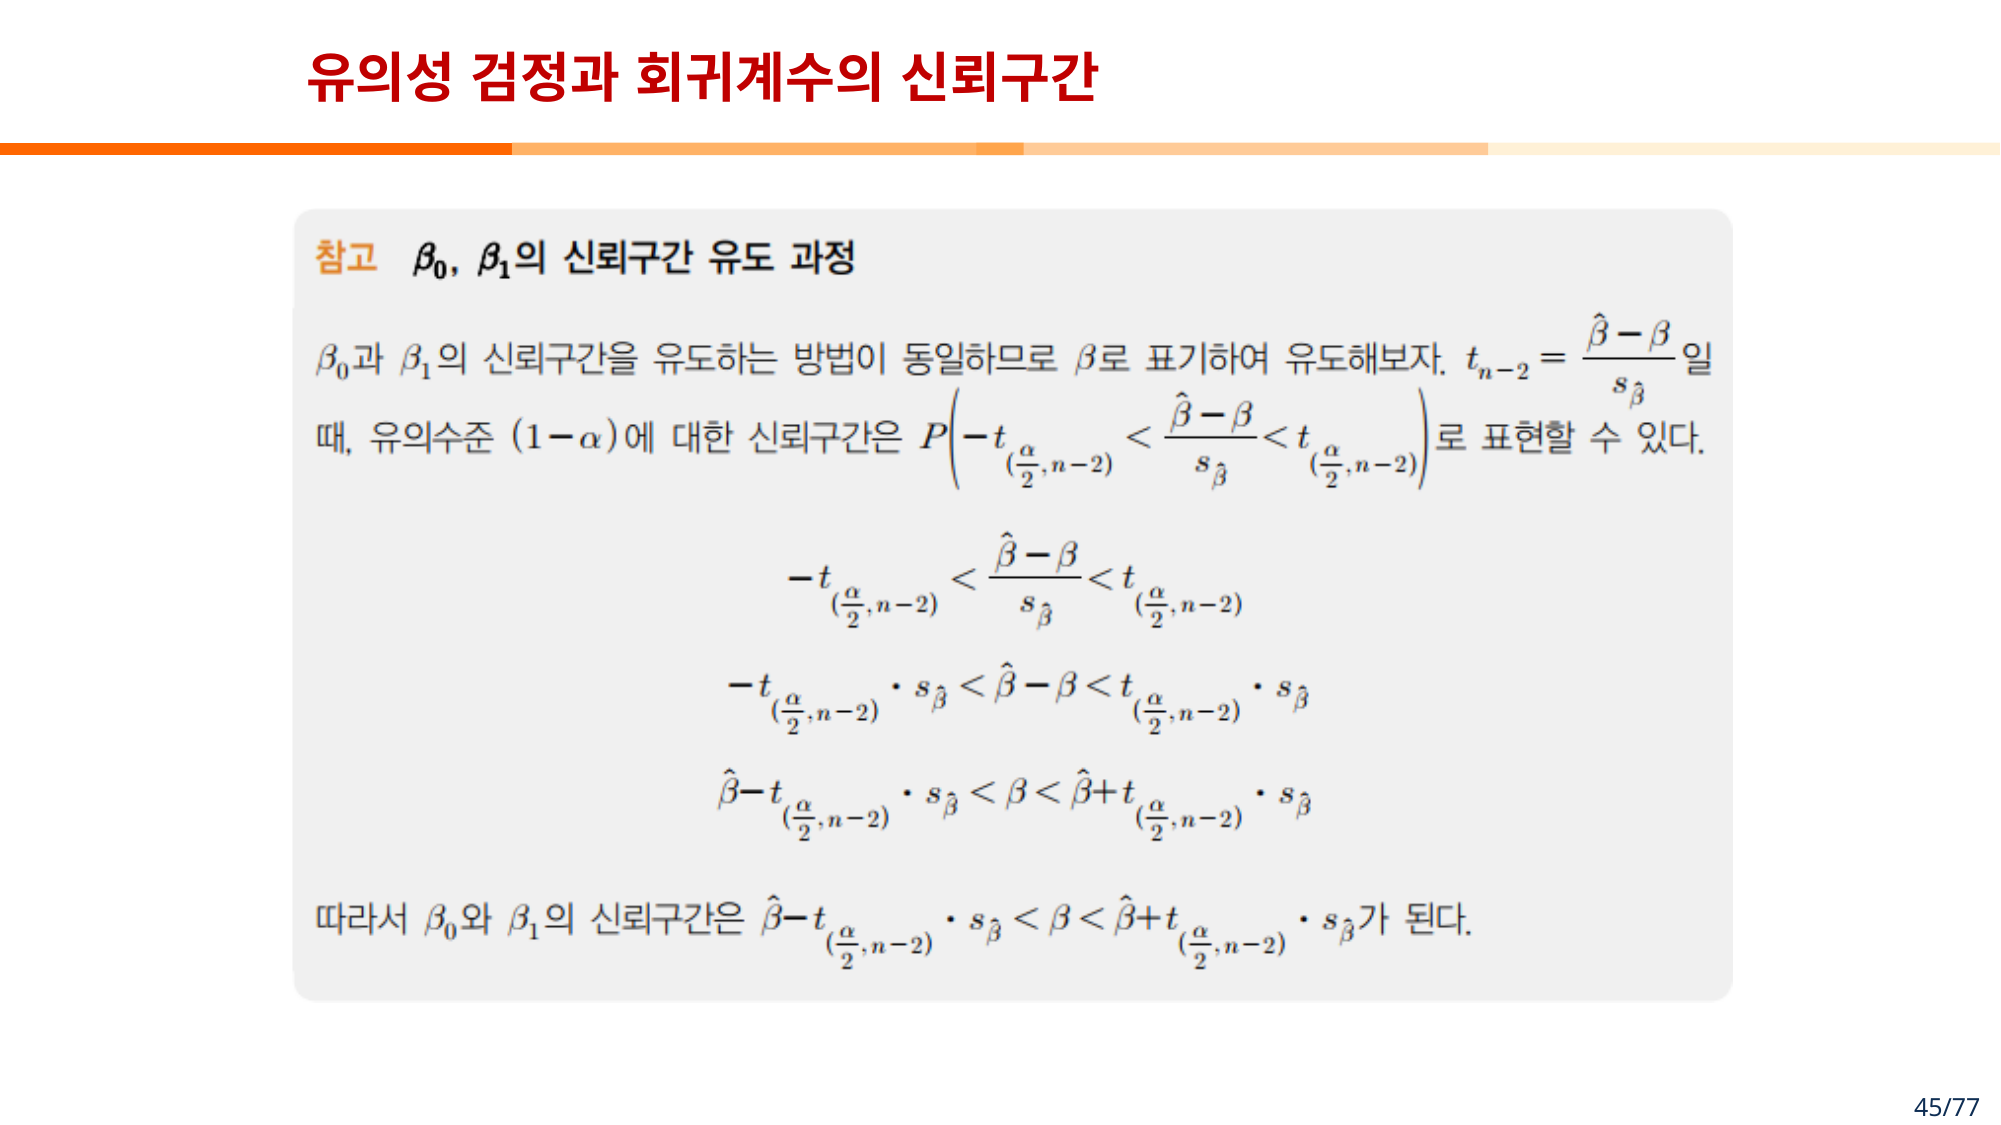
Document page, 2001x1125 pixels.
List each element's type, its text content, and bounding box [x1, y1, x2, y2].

title 유의성 검정과 회귀계수의 신뢰구간 [291, 31, 1532, 122]
picture [290, 207, 1733, 1003]
